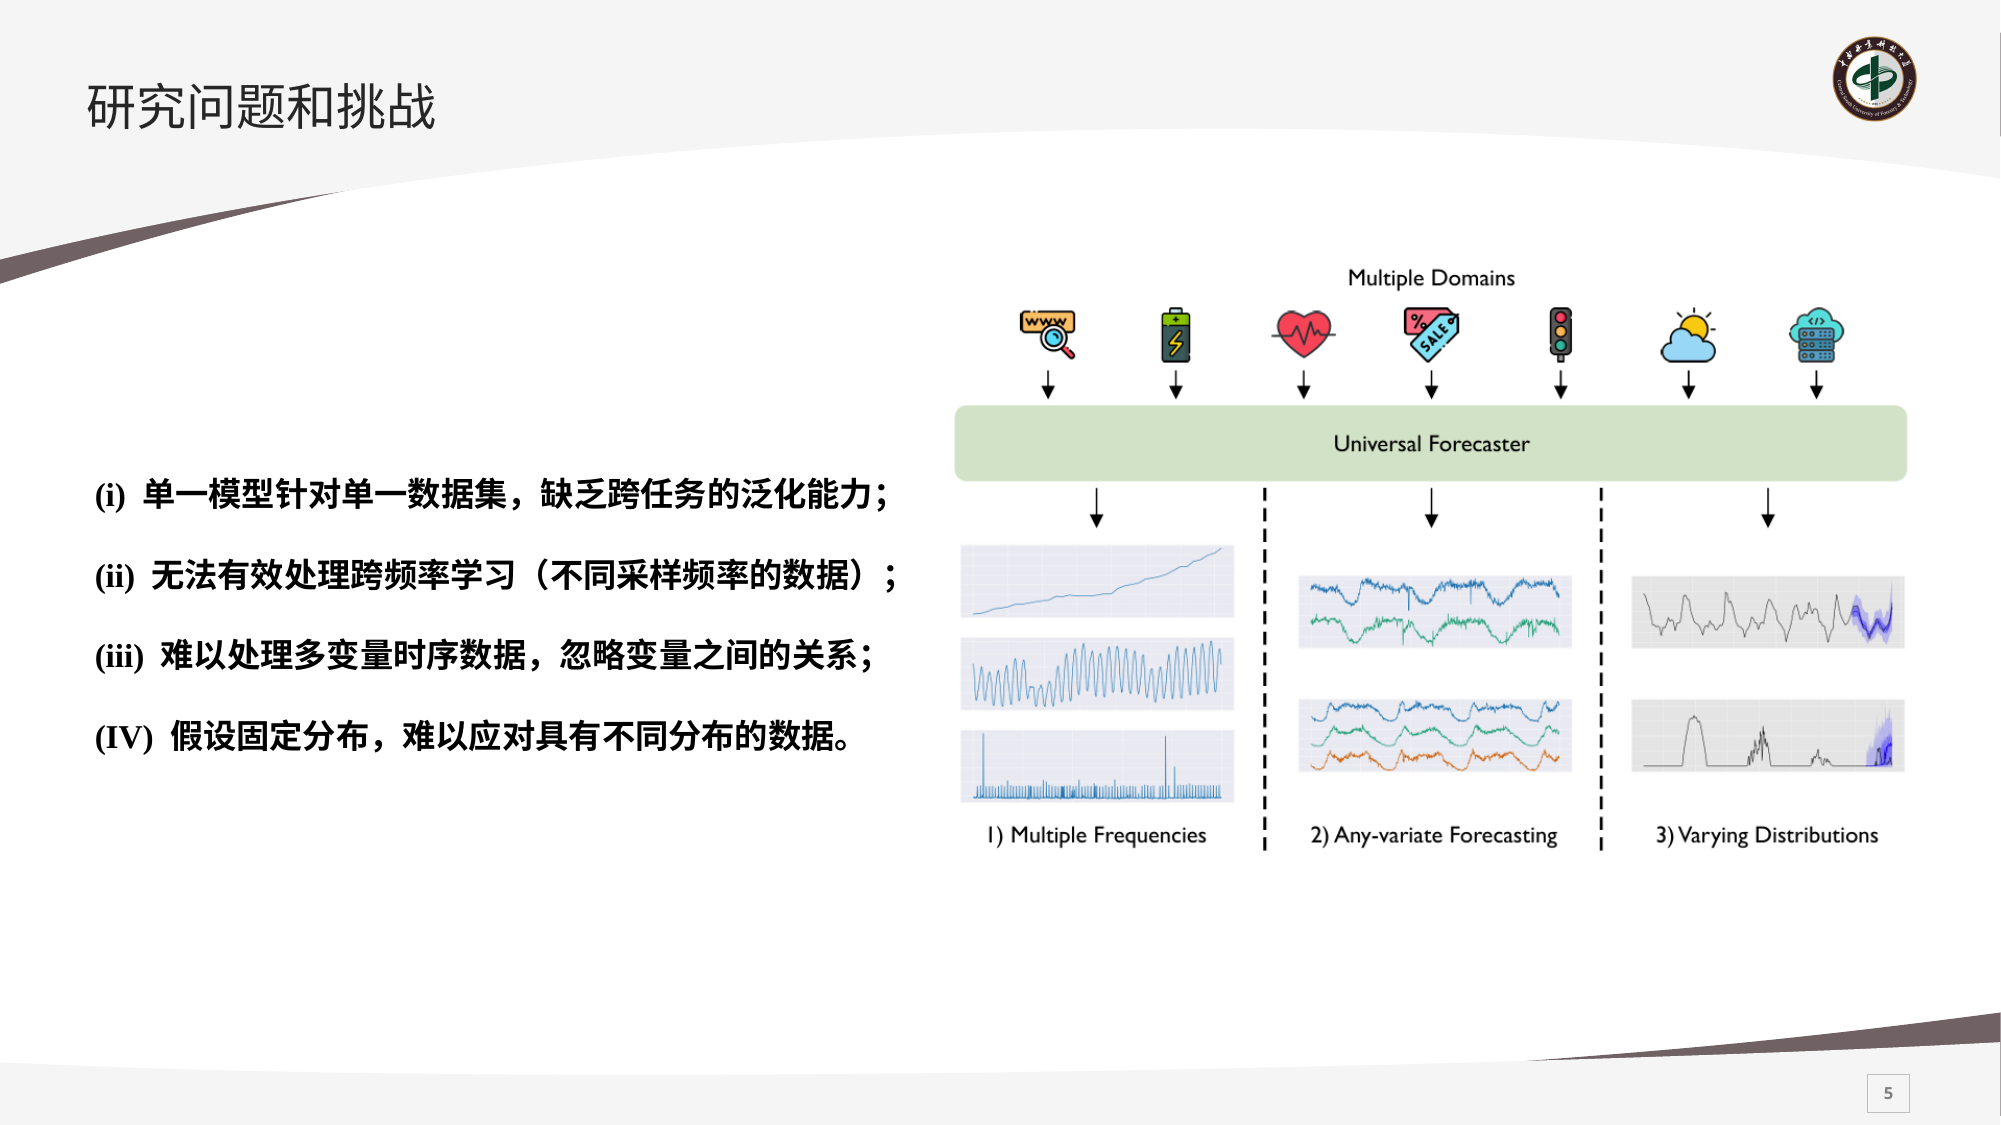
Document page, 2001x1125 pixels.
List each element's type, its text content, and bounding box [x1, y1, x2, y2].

text_box (i) 单一模型针对单一数据集，缺乏跨任务的泛化能力； (ii) 无法有效处理跨频率学习（不同采样频率的数据）； (iii) 难以处理多变量时序数据，忽略变量之间的关系； (IV) 假设固定分布，难以应对具有不同分布的数据。 [44, 445, 902, 774]
picture [902, 227, 1958, 879]
title 研究问题和挑战 [72, 74, 1844, 193]
picture [1831, 35, 1918, 123]
